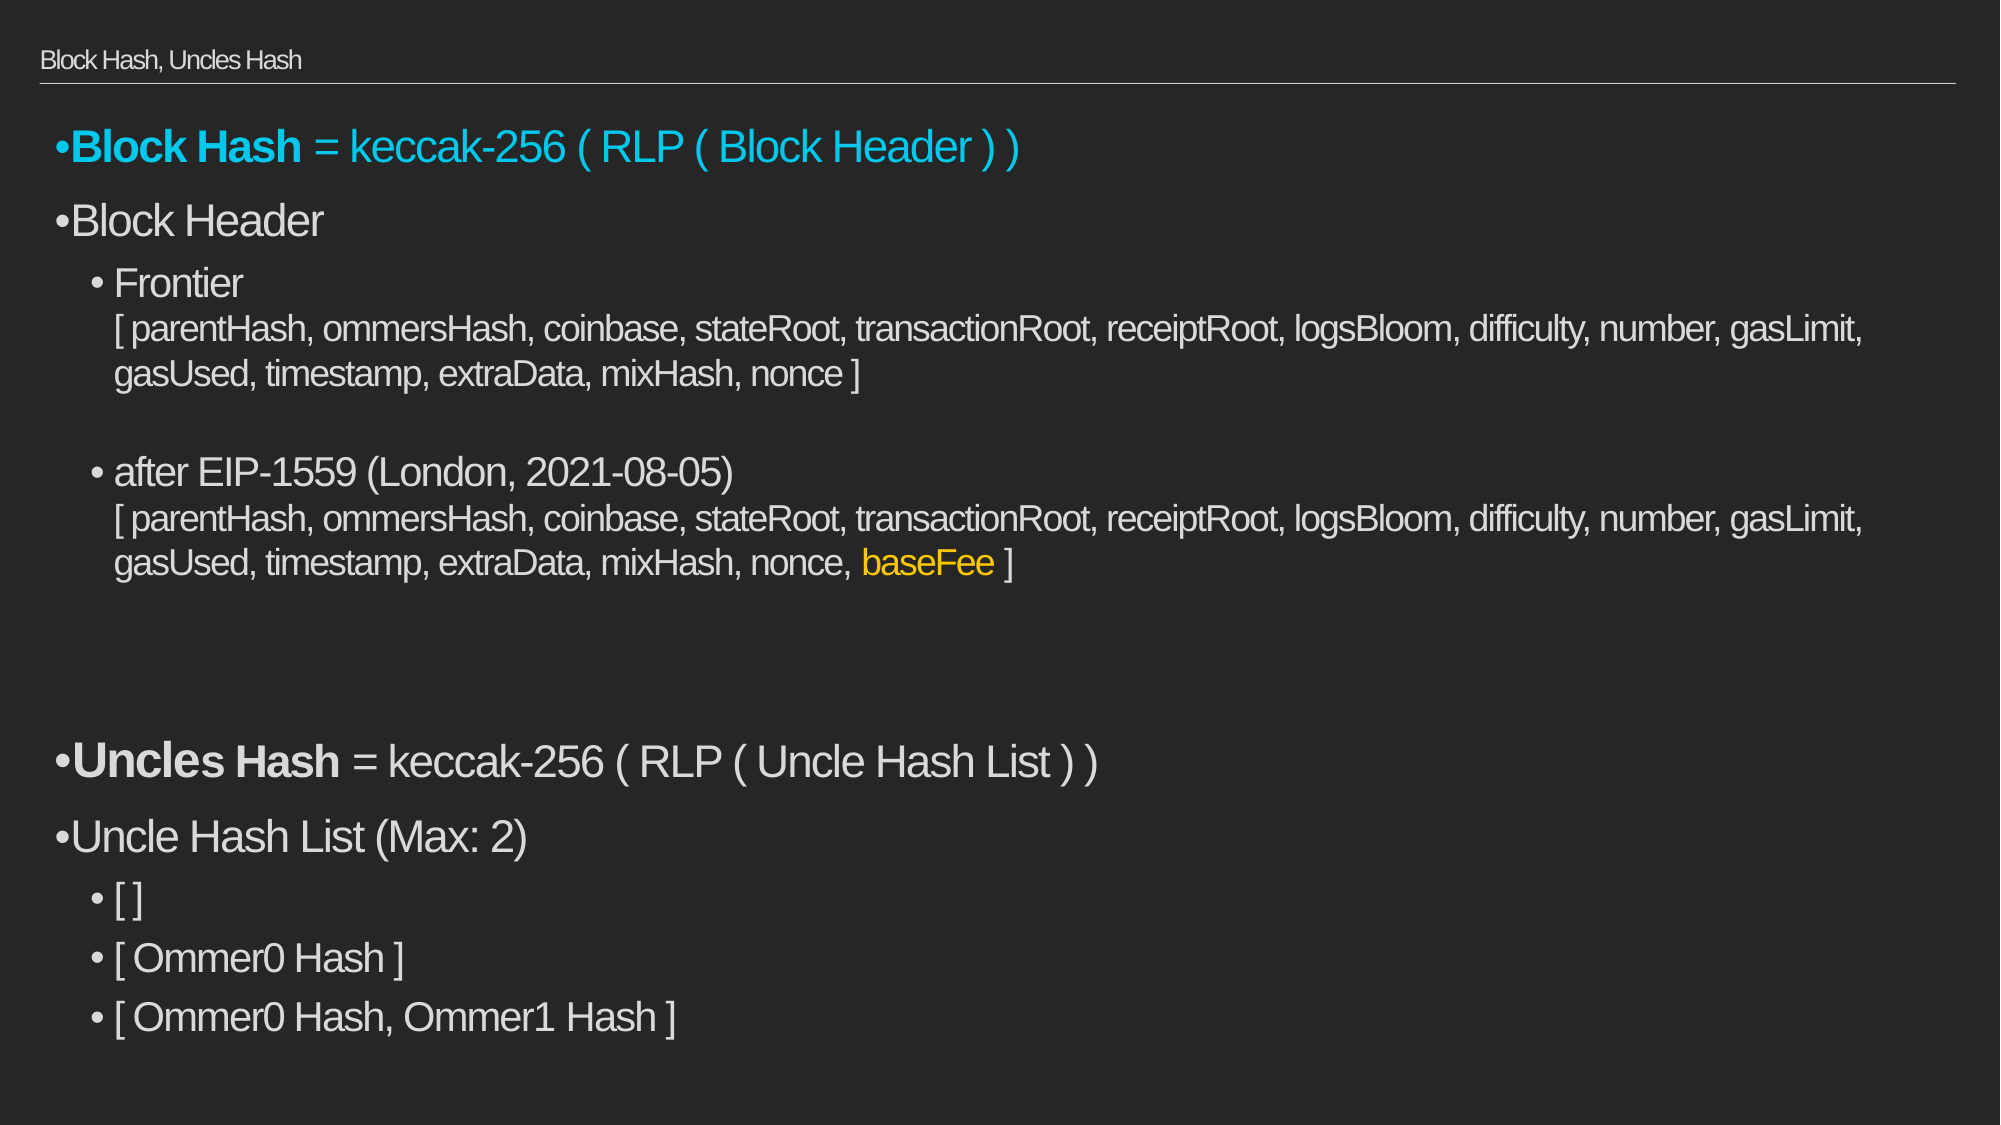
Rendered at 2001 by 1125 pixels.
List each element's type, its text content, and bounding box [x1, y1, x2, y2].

list Block Hash = keccak-256 ( RLP ( Block Header ) ) Block Header Frontier [ parentHash, ommersHash, coinbase, stateRoot, transactionRoot, receiptRoot, logsBloom, difficulty, number, gasLimit, gasUsed, timestamp, extraData, mixHash, nonce ] after EIP-1559 (London, 2021-08-05) [ parentHash, ommersHash, coinbase, stateRoot, transactionRoot, receiptRoot, logsBloom, difficulty, number, gasLimit, gasUsed, timestamp, extraData, mixHash, nonce, baseFee ] Uncles Hash = keccak-256 ( RLP ( Uncle Hash List ) ) Uncle Hash List (Max: 2) [ ] [ Ommer0 Hash ] [ Ommer0 Hash, Ommer1 Hash ] [39, 110, 1957, 1106]
title Block Hash, Uncles Hash [39, 31, 1961, 84]
